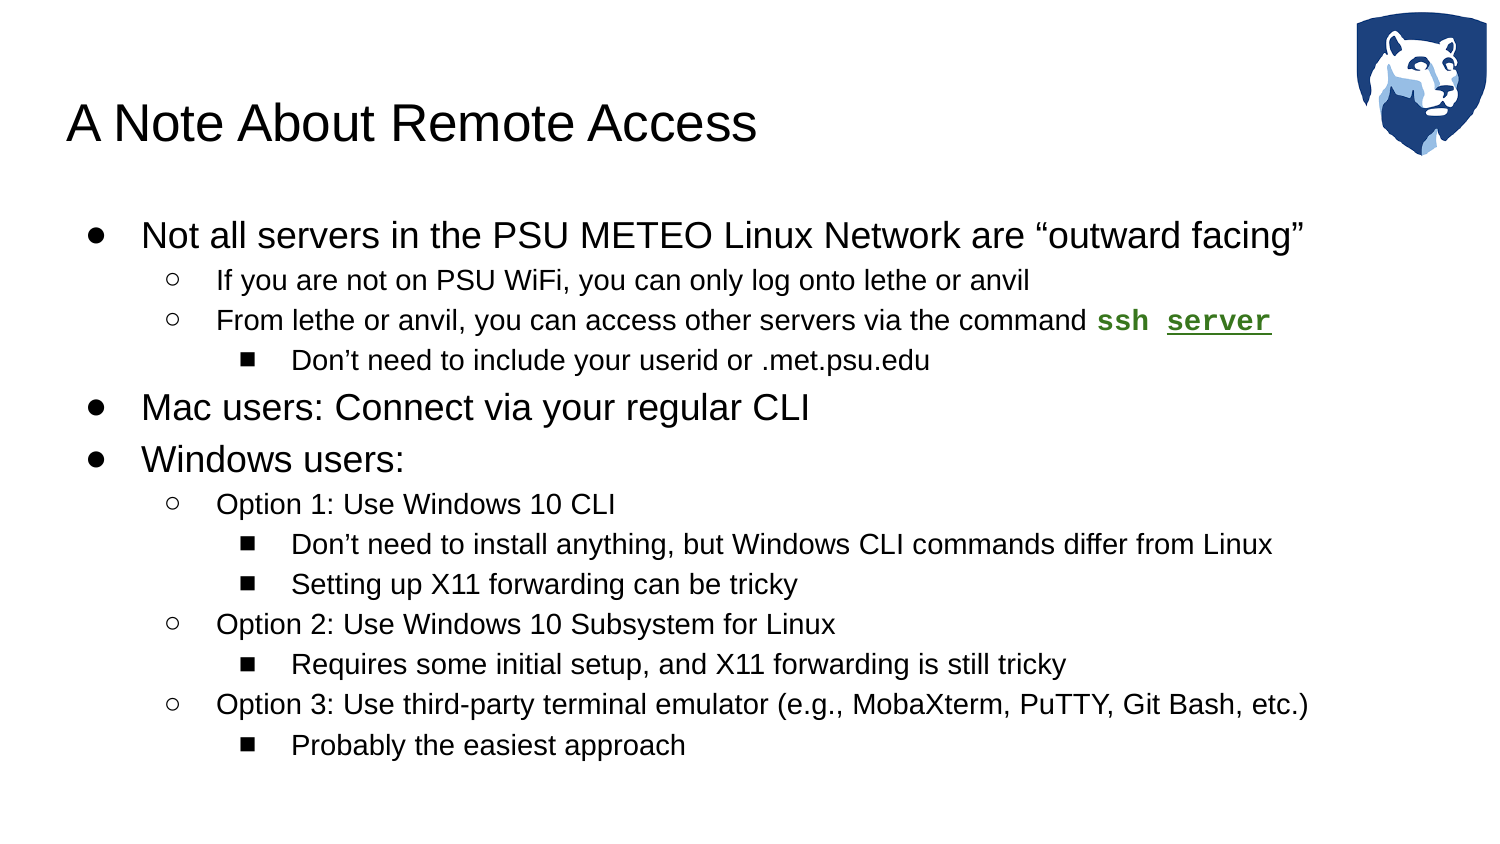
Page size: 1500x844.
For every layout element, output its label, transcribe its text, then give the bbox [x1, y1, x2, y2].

picture [1347, 0, 1500, 174]
title A Note About Remote Access [51, 72, 1449, 167]
list Not all servers in the PSU METEO Linux Network are “outward facing” If you are not on PSU WiFi, you can only log onto lethe or anvil From lethe or anvil, you can access other servers via the command ssh server Don’t need to include your userid or .met.psu.edu Mac users: Connect via your regular CLI Windows users: Option 1: Use Windows 10 CLI Don’t need to install anything, but Windows CLI commands differ from Linux Setting up X11 forwarding can be tricky Option 2: Use Windows 10 Subsystem for Linux Requires some initial setup, and X11 forwarding is still tricky Option 3: Use third-party terminal emulator (e.g., MobaXterm, PuTTY, Git Bash, etc.) Probably the easiest approach [51, 189, 1449, 750]
